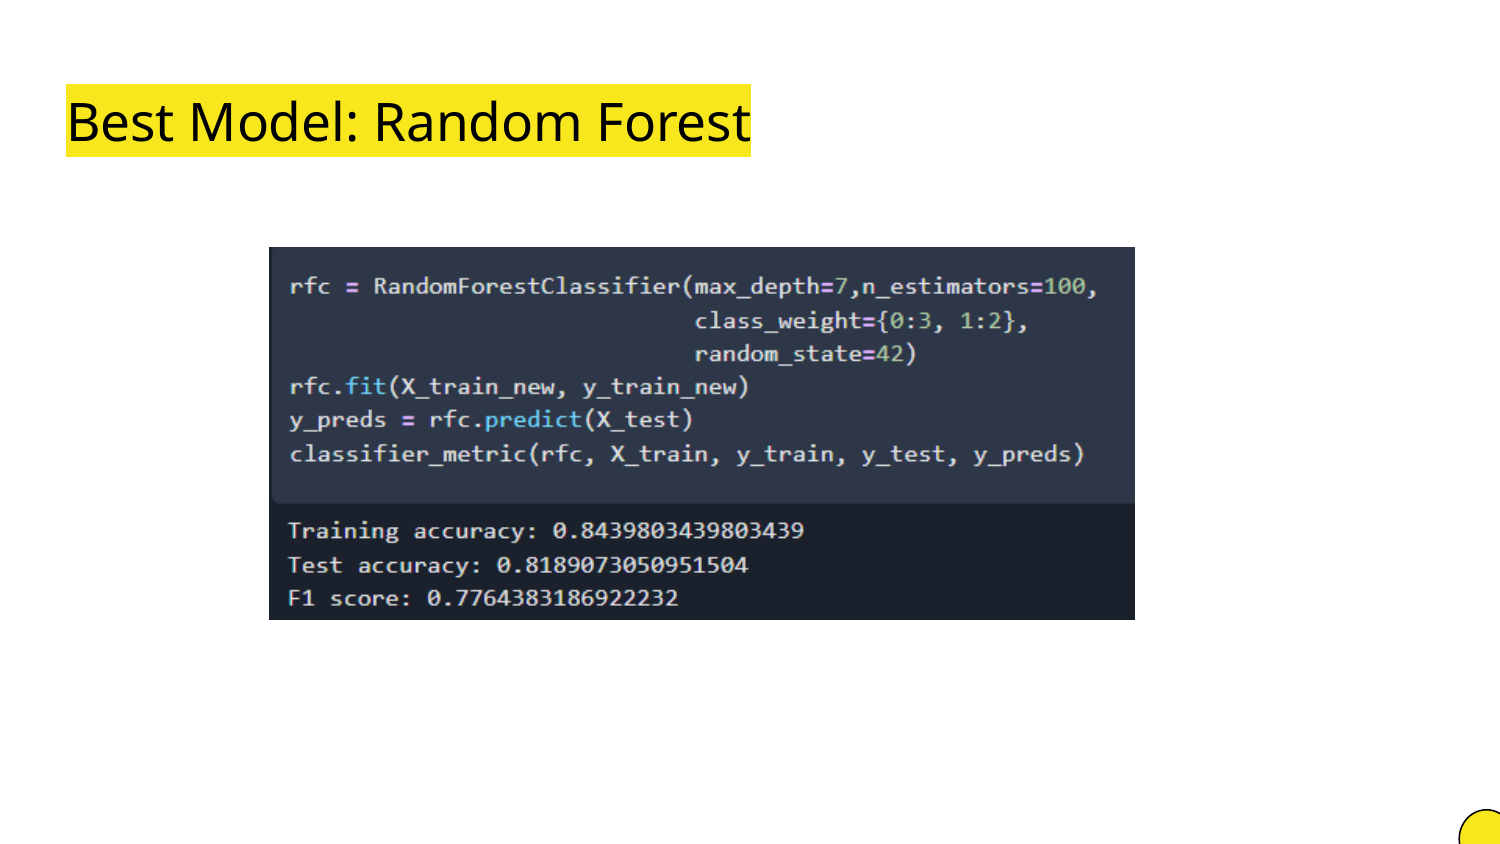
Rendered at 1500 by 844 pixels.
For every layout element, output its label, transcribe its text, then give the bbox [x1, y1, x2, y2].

picture [268, 247, 1135, 620]
title Best Model: Random Forest [51, 72, 1449, 167]
text_box [1459, 809, 1500, 844]
